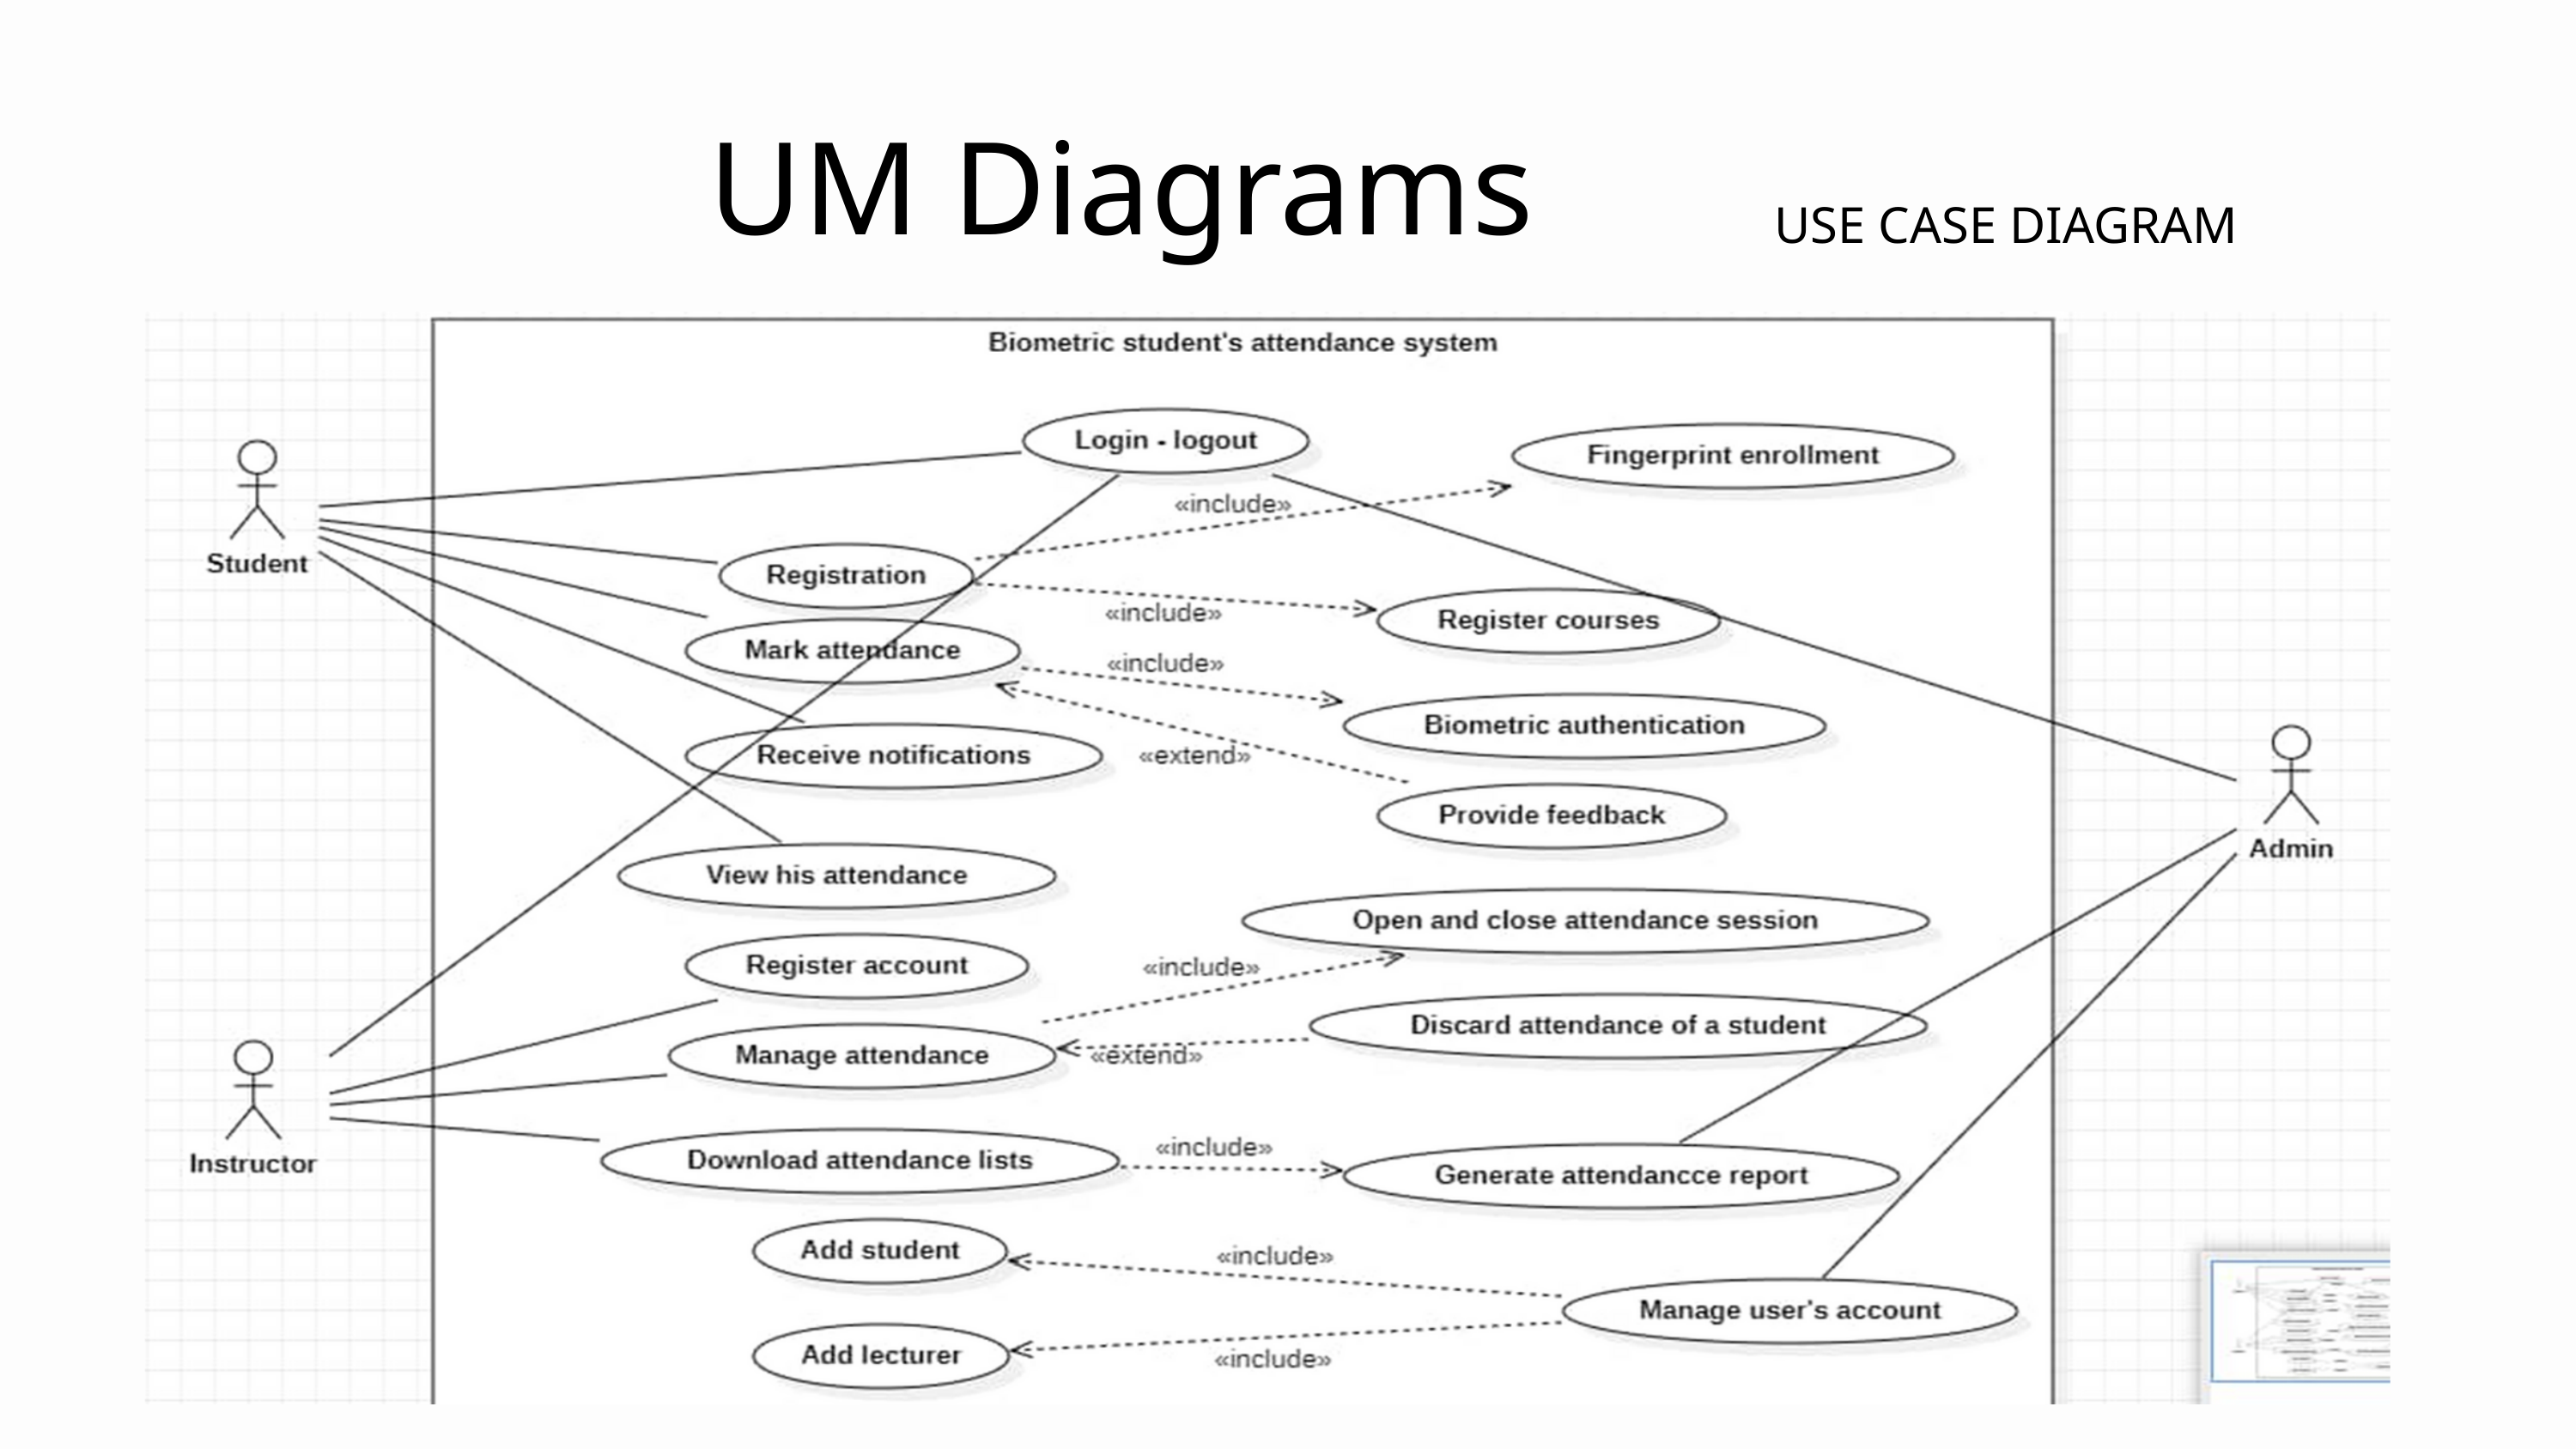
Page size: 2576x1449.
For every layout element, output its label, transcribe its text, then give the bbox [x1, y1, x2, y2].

text_box UM Diagrams [641, 80, 1601, 260]
text_box USE CASE DIAGRAM [1680, 184, 2331, 254]
text_box [144, 312, 2391, 1404]
